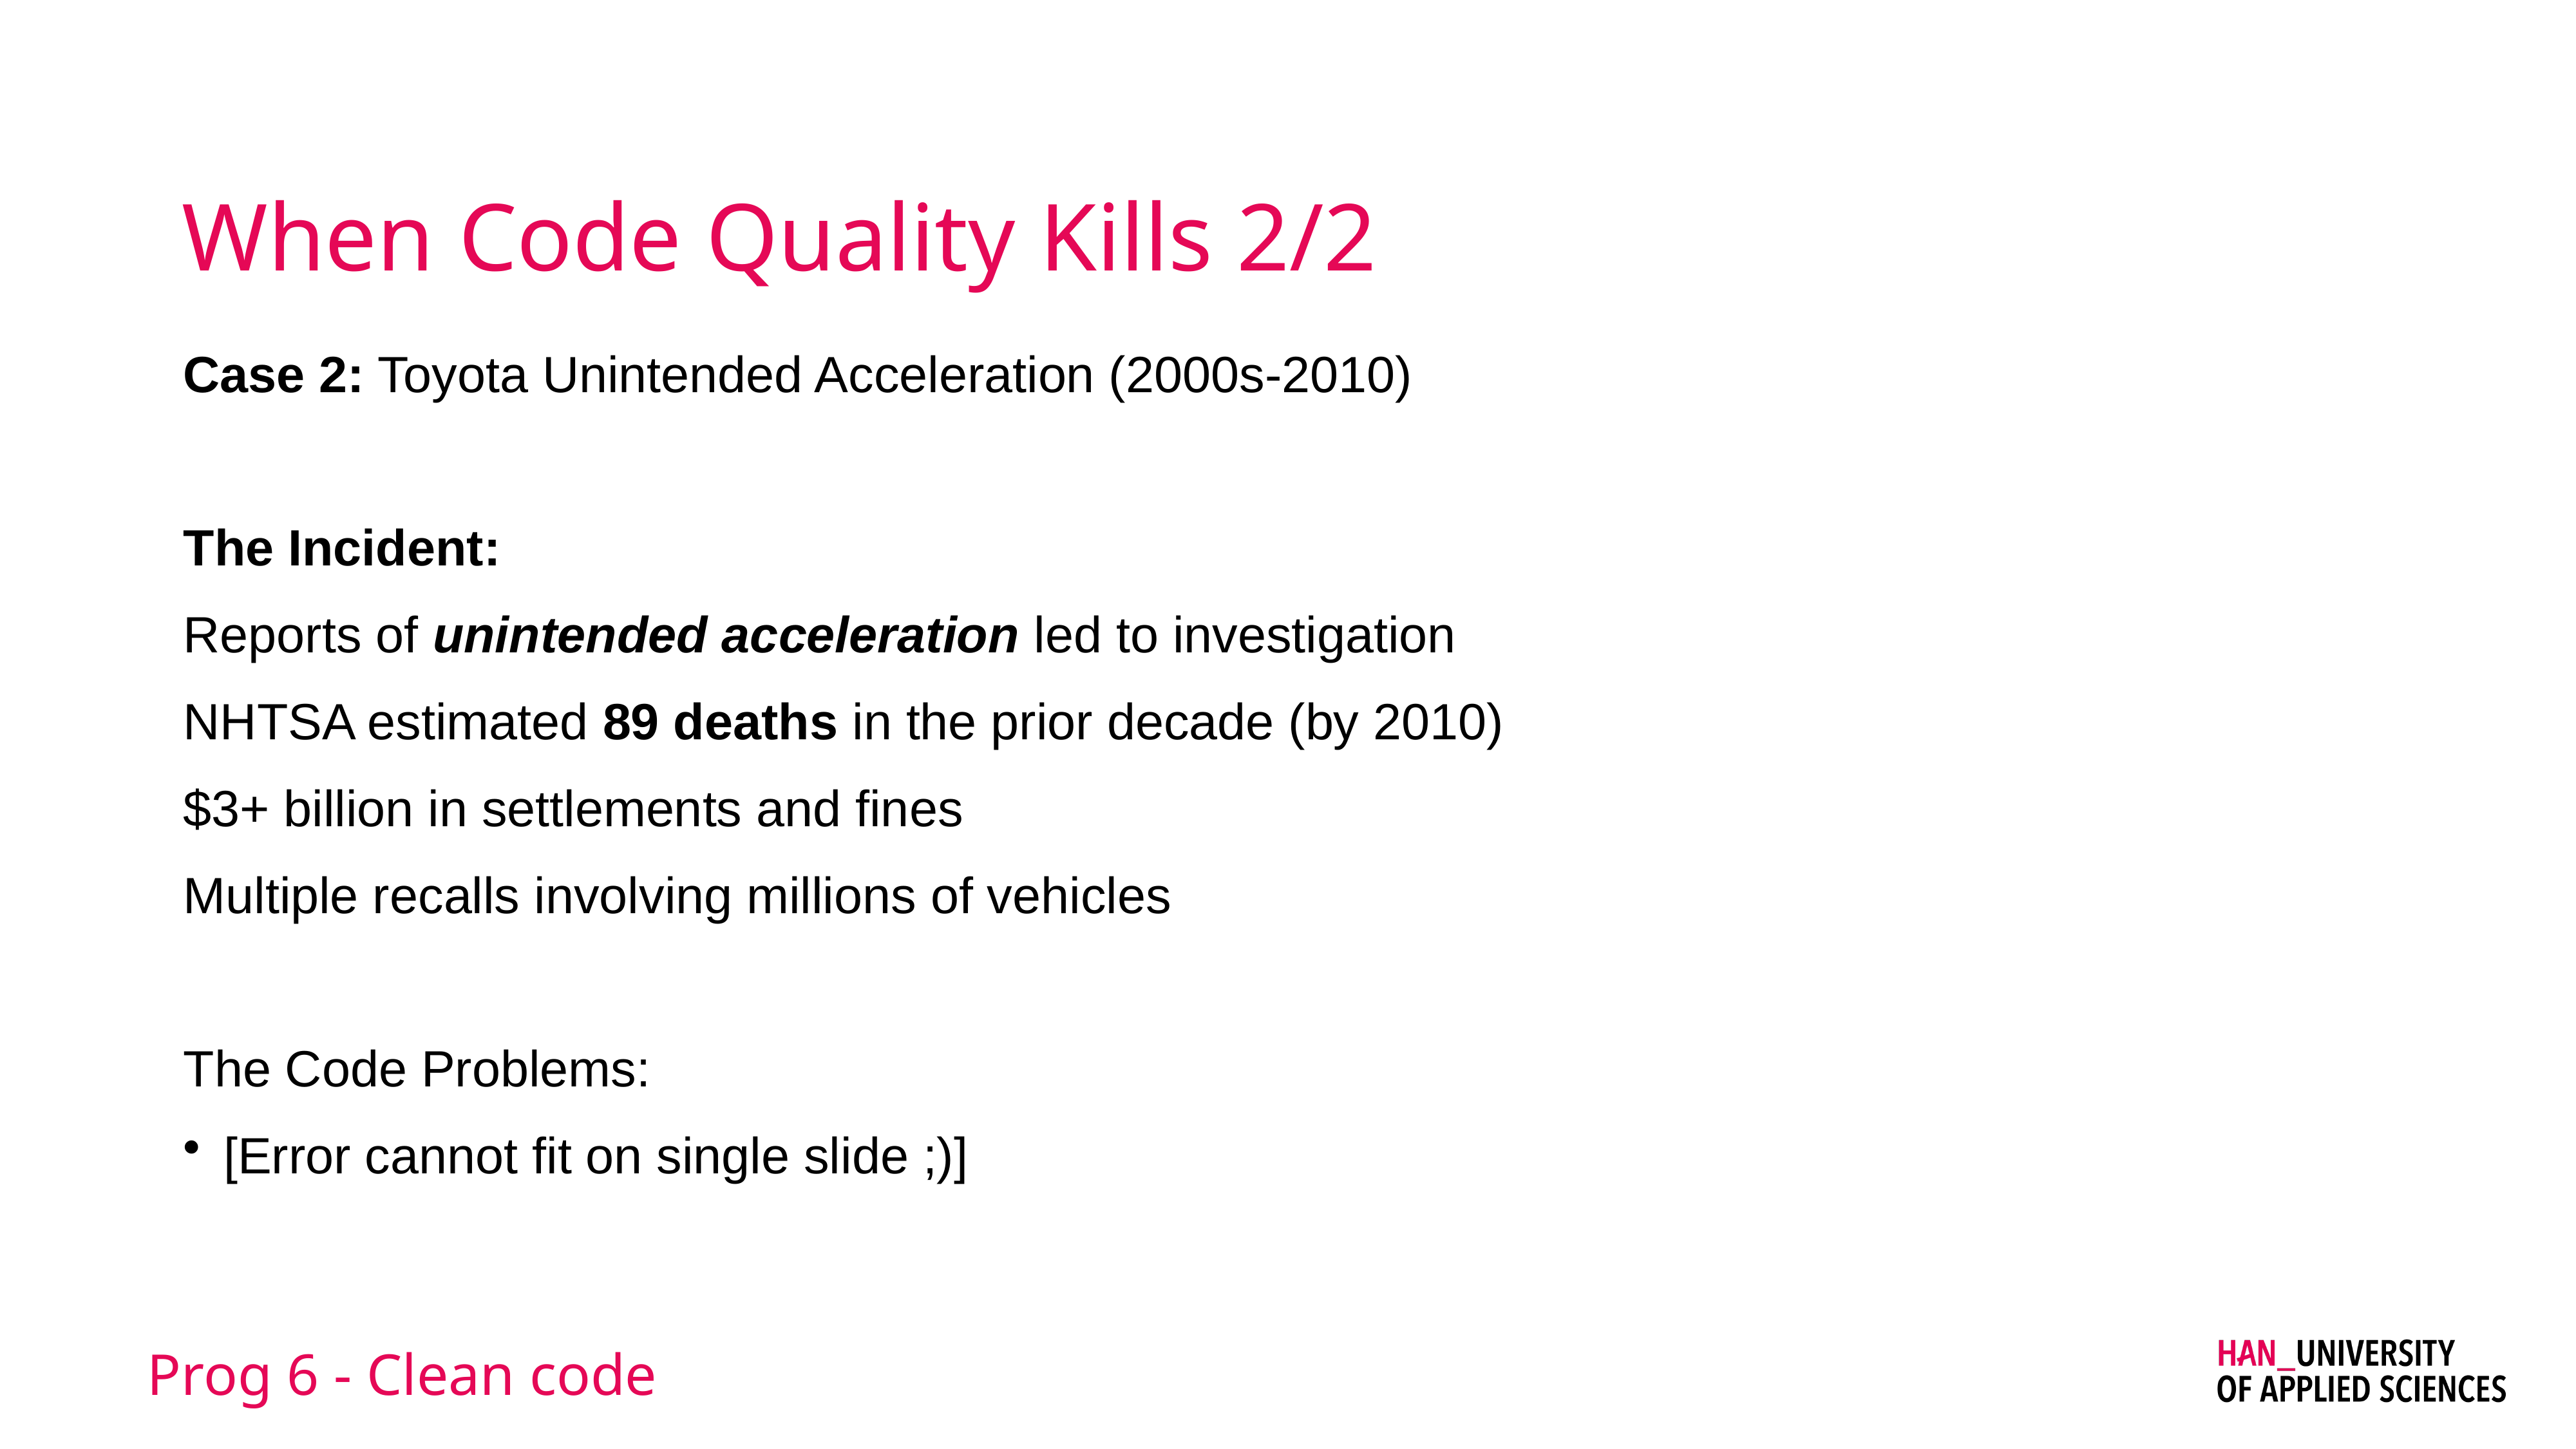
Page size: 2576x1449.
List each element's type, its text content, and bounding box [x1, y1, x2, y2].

title When Code Quality Kills 2/2 [176, 77, 2400, 296]
picture [2209, 1313, 2540, 1449]
list Case 2: Toyota Unintended Acceleration (2000s-2010) The Incident: Reports of unintended acceleration led to investigation NHTSA estimated 89 deaths in the prior decade (by 2010) $3+ billion in settlements and fines Multiple recalls involving millions of vehicles The Code Problems: [Error cannot fit on single slide ;)] [178, 324, 2485, 1307]
